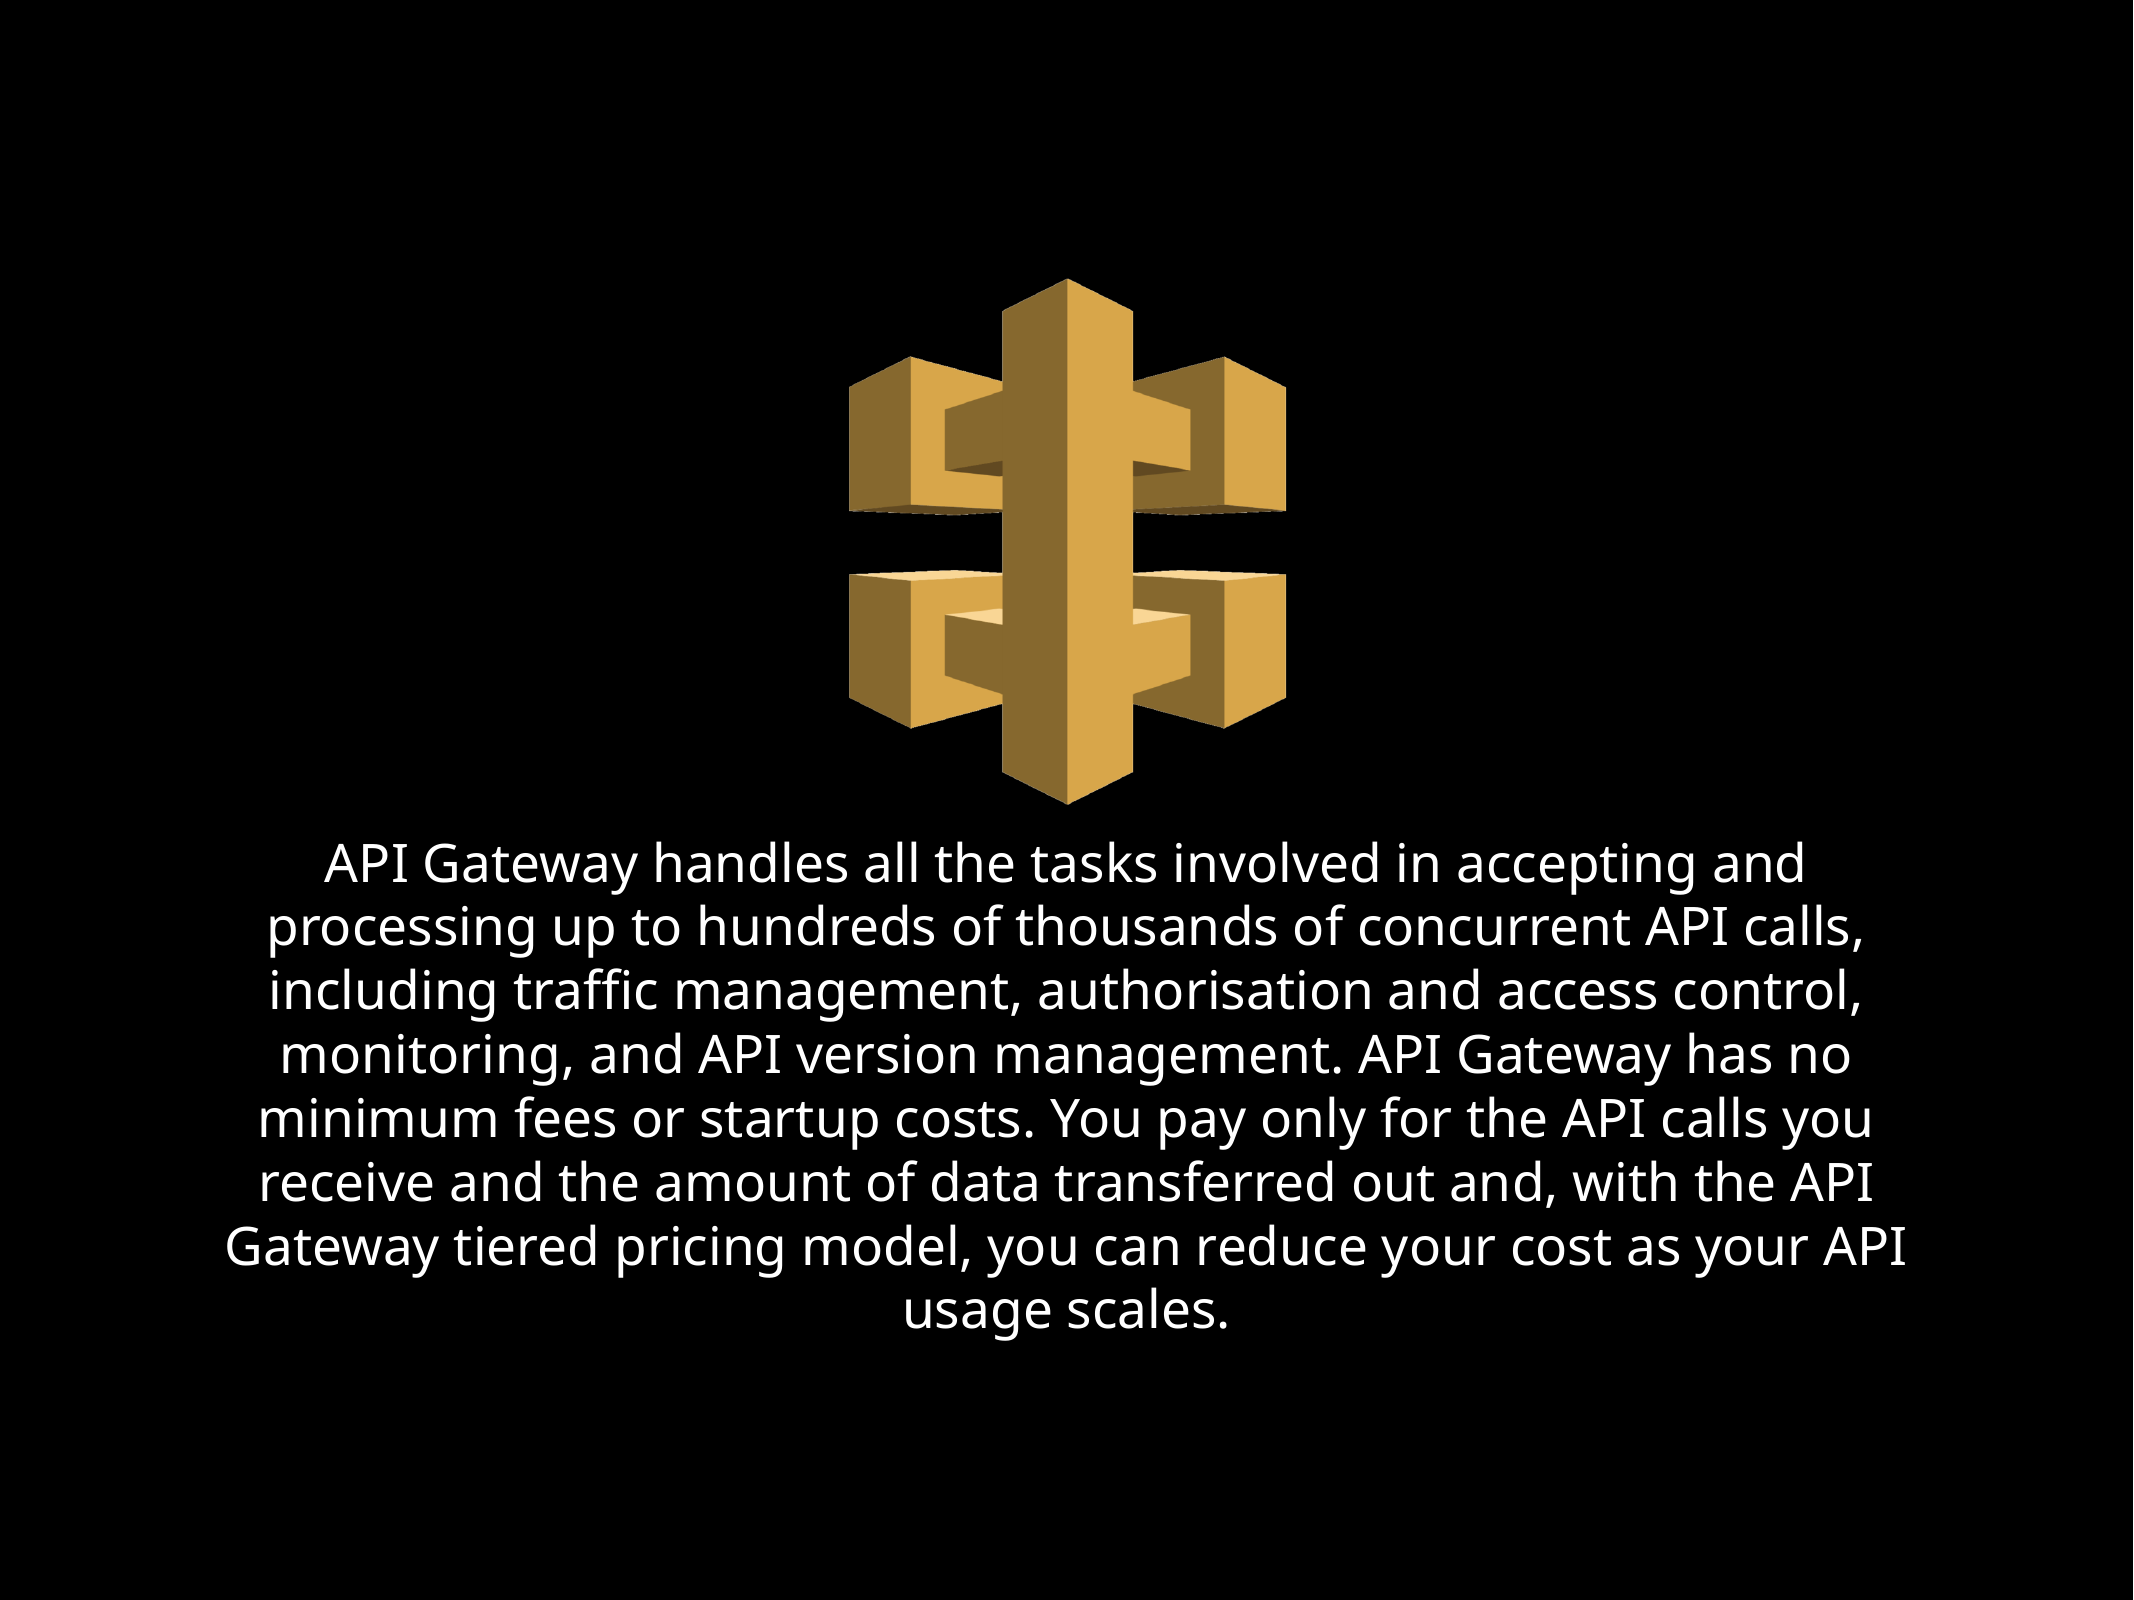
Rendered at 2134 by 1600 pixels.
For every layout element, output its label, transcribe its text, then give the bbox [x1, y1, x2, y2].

picture [753, 226, 1380, 853]
title API Gateway handles all the tasks involved in accepting and processing up to hundreds of thousands of concurrent API calls, including traffic management, authorisation and access control, monitoring, and API version management. API Gateway has no minimum fees or startup costs. You pay only for the API calls you receive and the amount of data transferred out and, with the API Gateway tiered pricing model, you can reduce your cost as your API usage scales. [207, 805, 1926, 1349]
